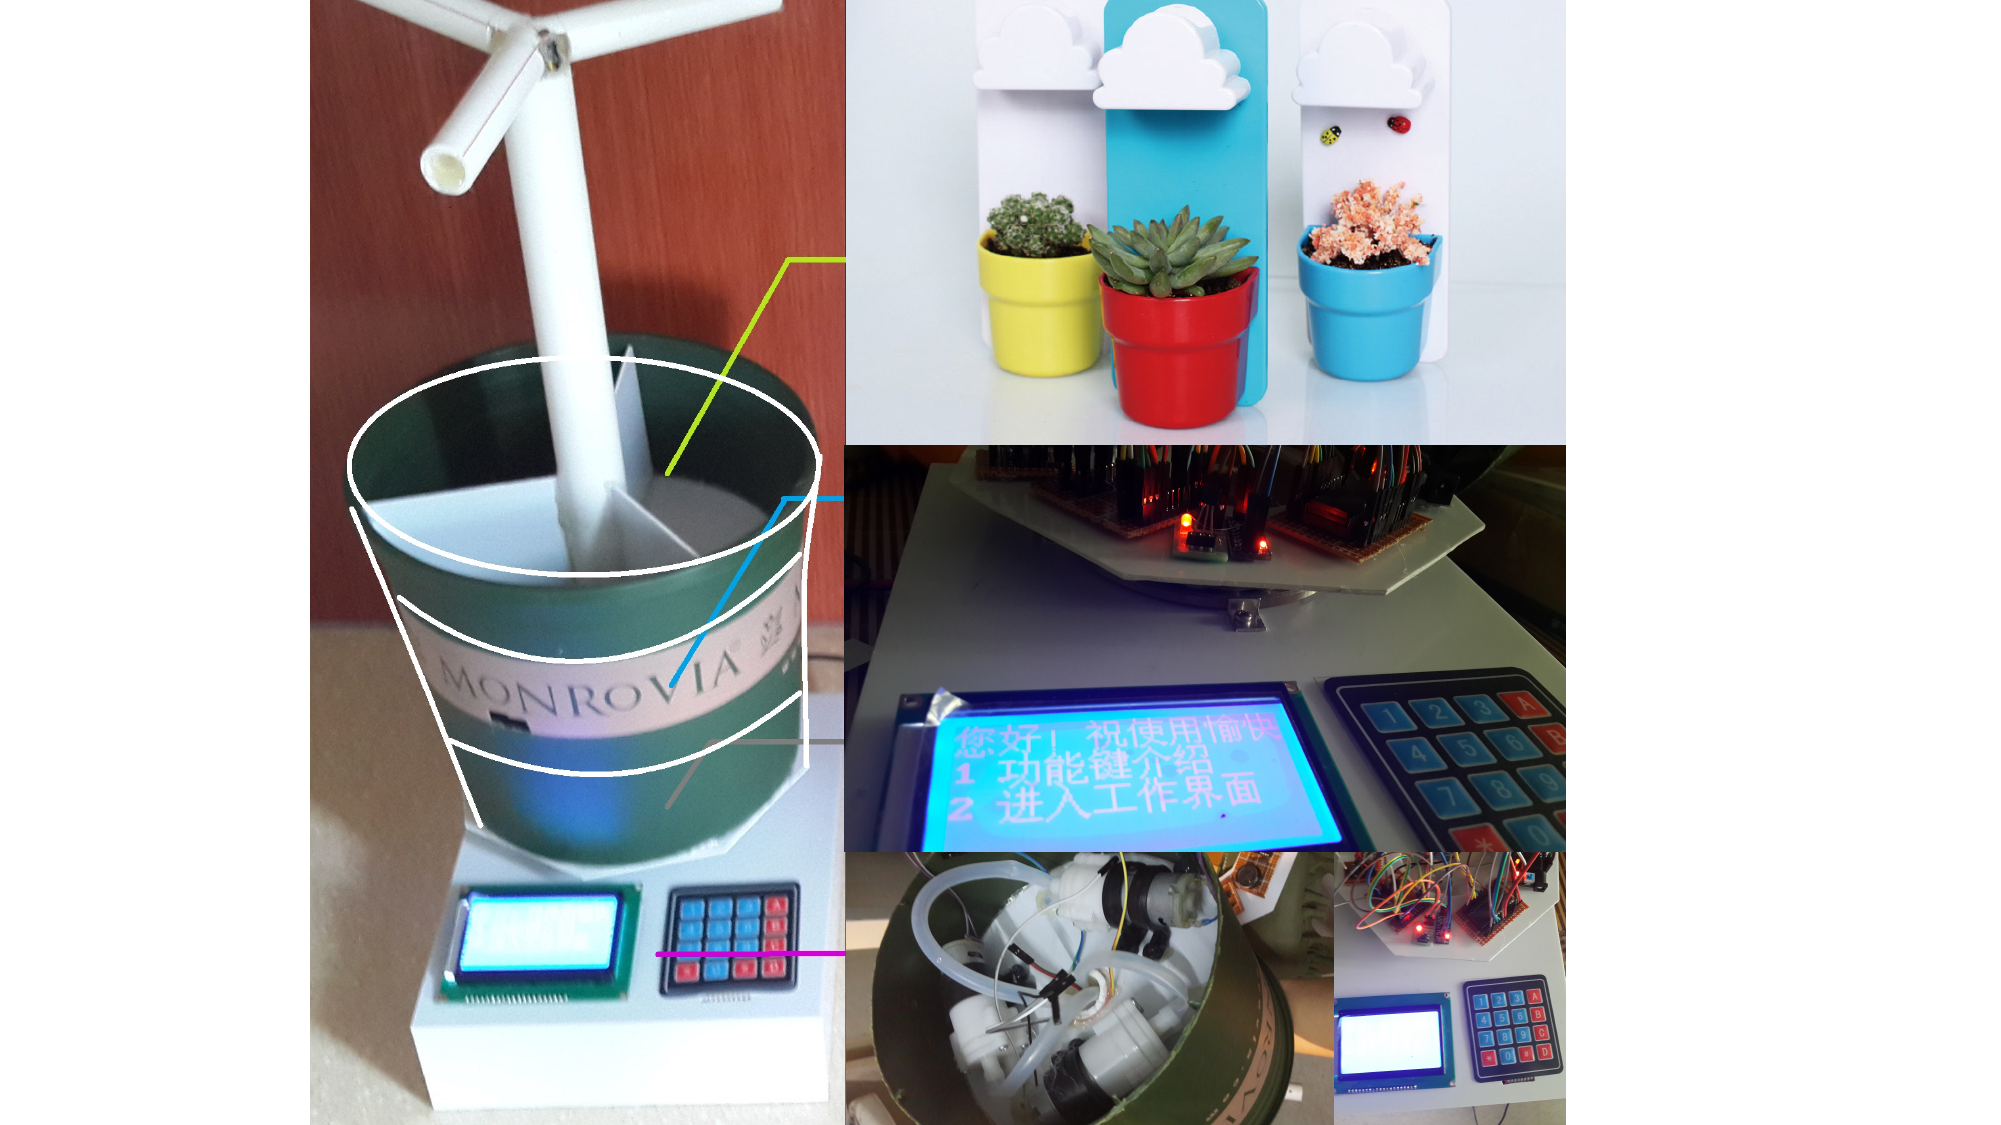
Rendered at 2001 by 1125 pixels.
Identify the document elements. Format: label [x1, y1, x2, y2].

text_box [310, 0, 1566, 1125]
